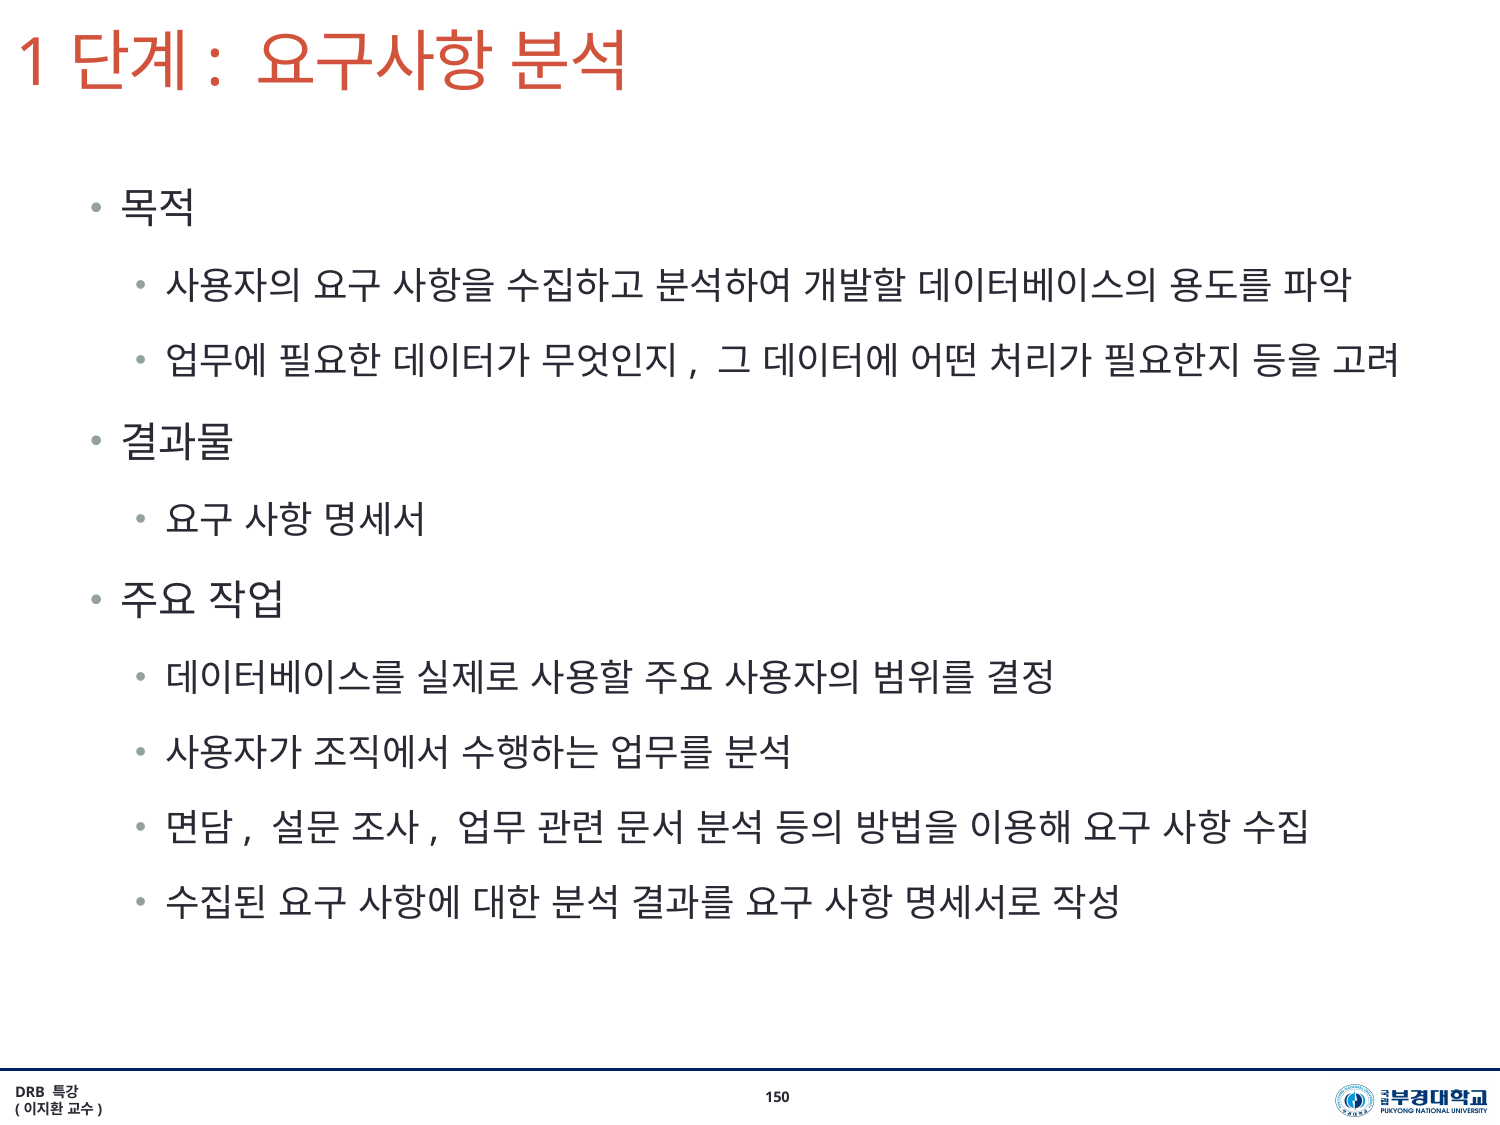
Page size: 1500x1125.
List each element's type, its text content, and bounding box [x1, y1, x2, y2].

picture [1330, 1079, 1495, 1121]
title 1단계: 요구사항 분석 [0, 1, 1500, 116]
slide_number DRB 특강 (이지환 교수) [0, 1082, 303, 1118]
list 목적 사용자의 요구 사항을 수집하고 분석하여 개발할 데이터베이스의 용도를 파악 업무에 필요한 데이터가 무엇인지, 그 데이터에 어떤 처리가 필요한지 등을 고려 결과물 요구 사항 명세서 주요 작업 데이터베이스를 실제로 사용할 주요 사용자의 범위를 결정 사용자가 조직에서 수행하는 업무를 분석 면담, 설문 조사, 업무 관련 문서 분석 등의 방법을 이용해 요구 사항 수집 수집된 요구 사항에 대한 분석 결과를 요구 사항 명세서로 작성 [75, 149, 1425, 1033]
